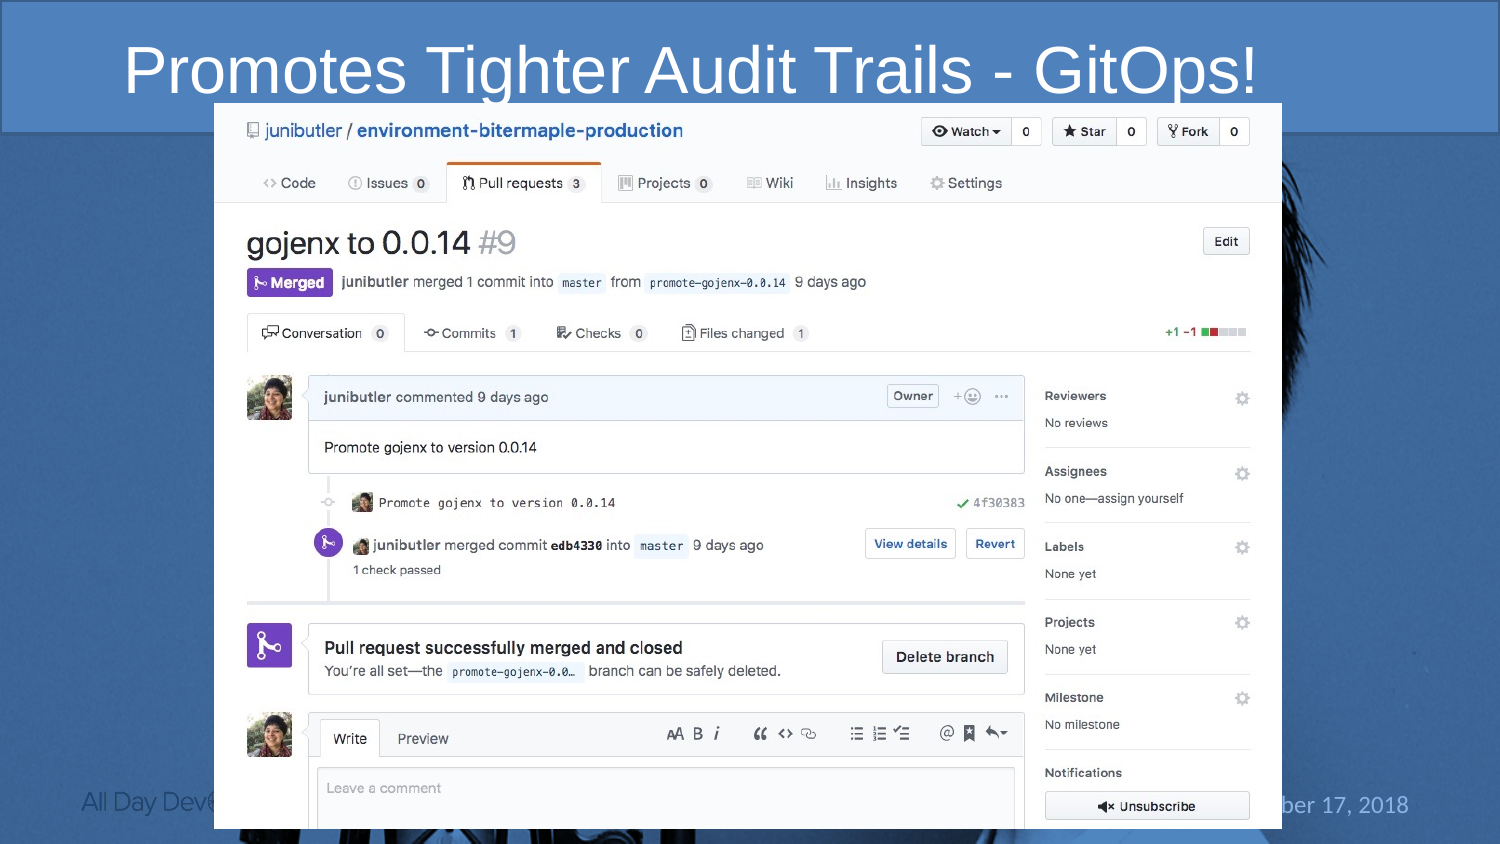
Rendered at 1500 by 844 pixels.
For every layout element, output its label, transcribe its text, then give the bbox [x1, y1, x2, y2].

list Promotes Tighter Audit Trails - GitOps! [75, 0, 1413, 135]
picture [0, 103, 1500, 844]
